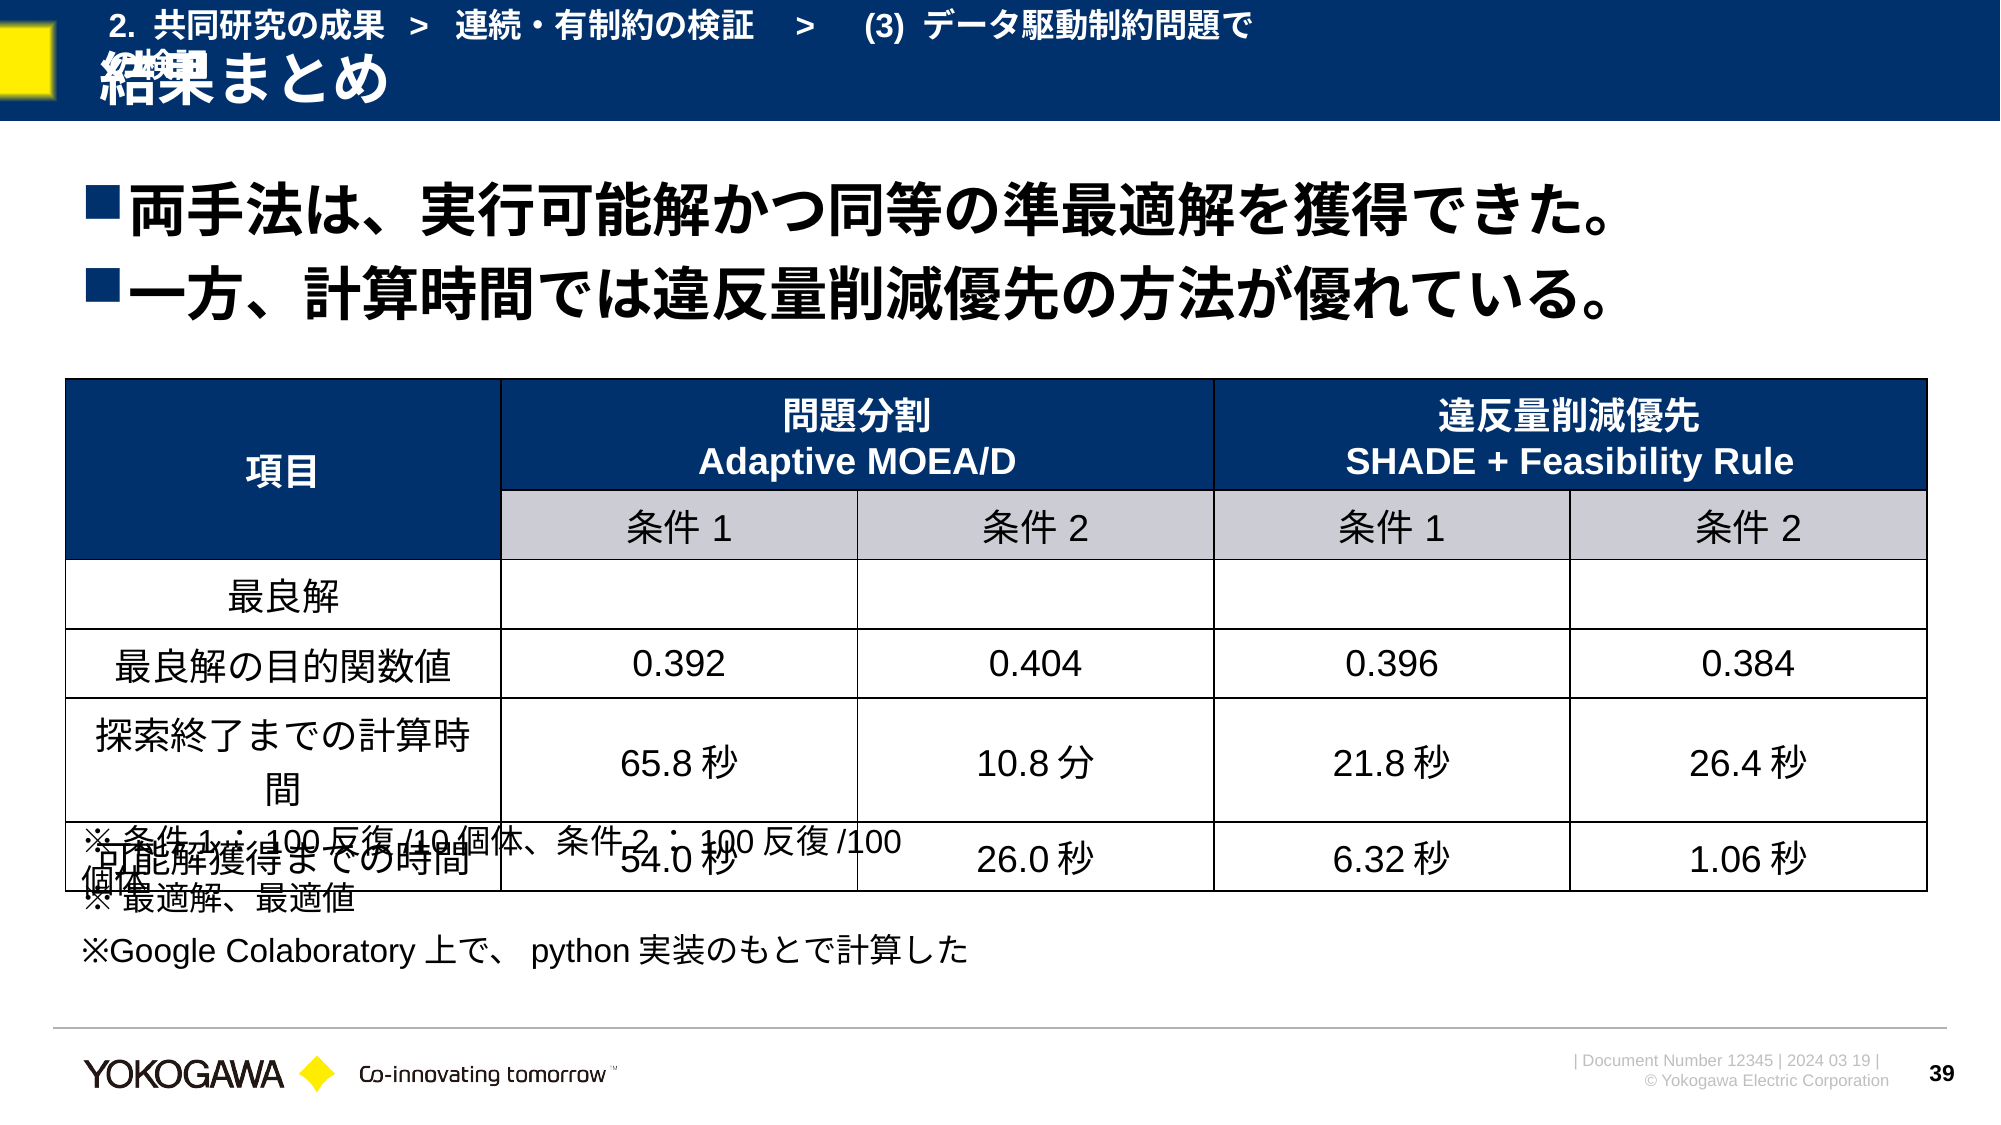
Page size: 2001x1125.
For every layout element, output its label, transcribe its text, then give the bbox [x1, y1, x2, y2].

text_box 2. 共同研究の成果 > 連続・有制約の検証 > (3) データ駆動制約問題での検証 [93, 0, 1275, 92]
picture [83, 1055, 617, 1093]
text_box 両手法は、実行可能解かつ同等の準最適解を獲得できた。 一方、計算時間では違反量削減優先の方法が優れている。 [66, 173, 1955, 271]
title 結果まとめ [84, 39, 1955, 125]
slide_number 39 [1904, 1042, 1970, 1103]
picture [0, 6, 69, 115]
text_box ※Google Colaboratory上で、python実装のもとで計算した [66, 921, 1518, 976]
text_box ※条件1：100反復/10個体、条件2：100反復/100個体 [66, 813, 918, 908]
